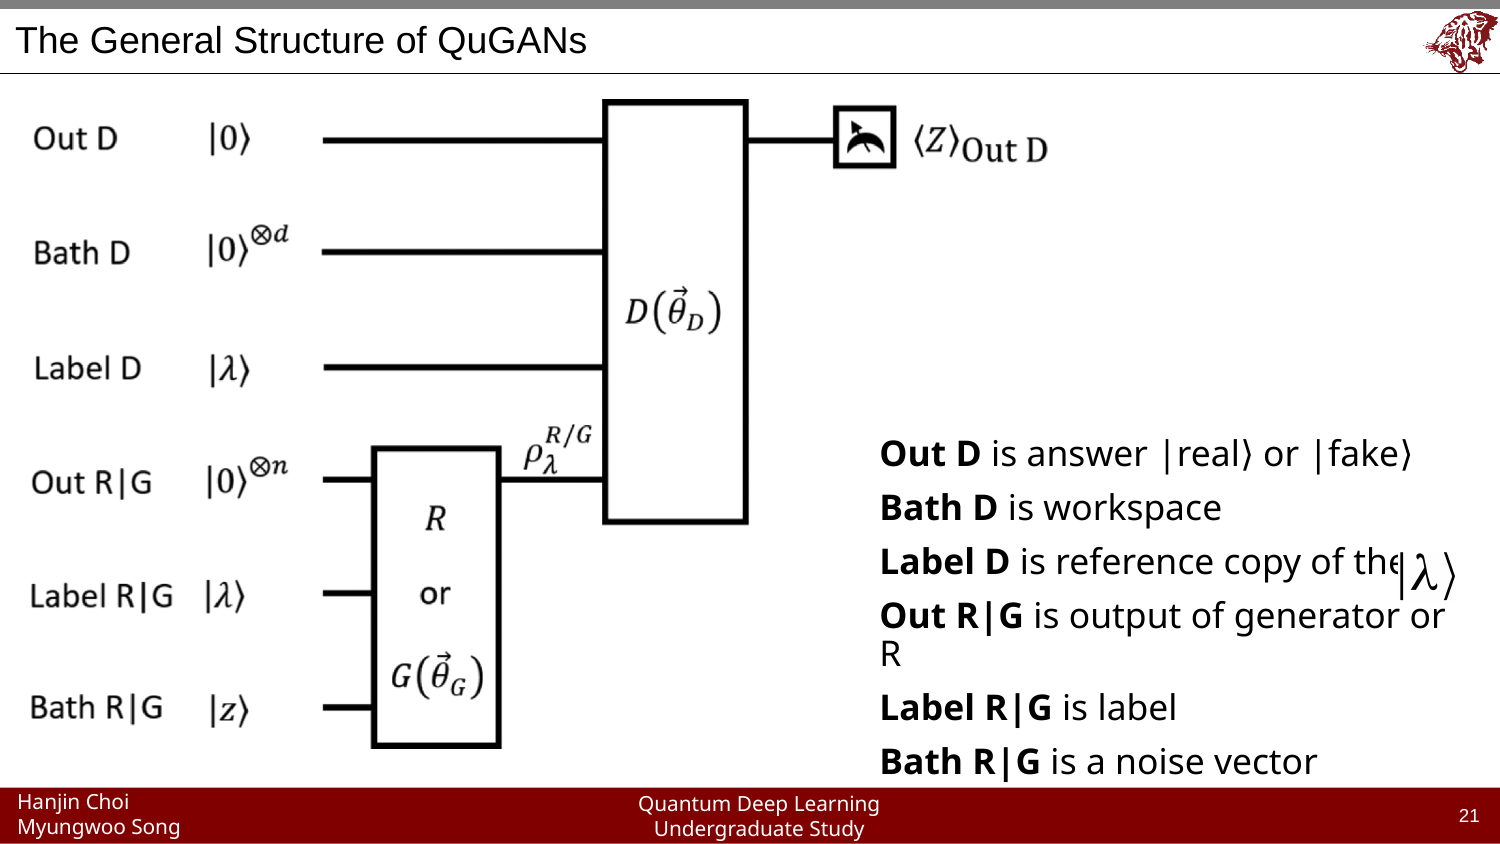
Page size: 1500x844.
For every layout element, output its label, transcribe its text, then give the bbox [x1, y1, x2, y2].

title The General Structure of QuGANs [0, 9, 1314, 74]
picture [1398, 550, 1457, 603]
picture [1422, 11, 1498, 73]
picture [14, 85, 1058, 782]
list Out D is answer |real⟩ or |fake⟩ Bath D is workspace Label D is reference copy of the Out R|G is output of generator or R Label R|G is label Bath R|G is a noise vector [1063, 428, 1481, 781]
slide_number ‹#› [1157, 792, 1495, 838]
